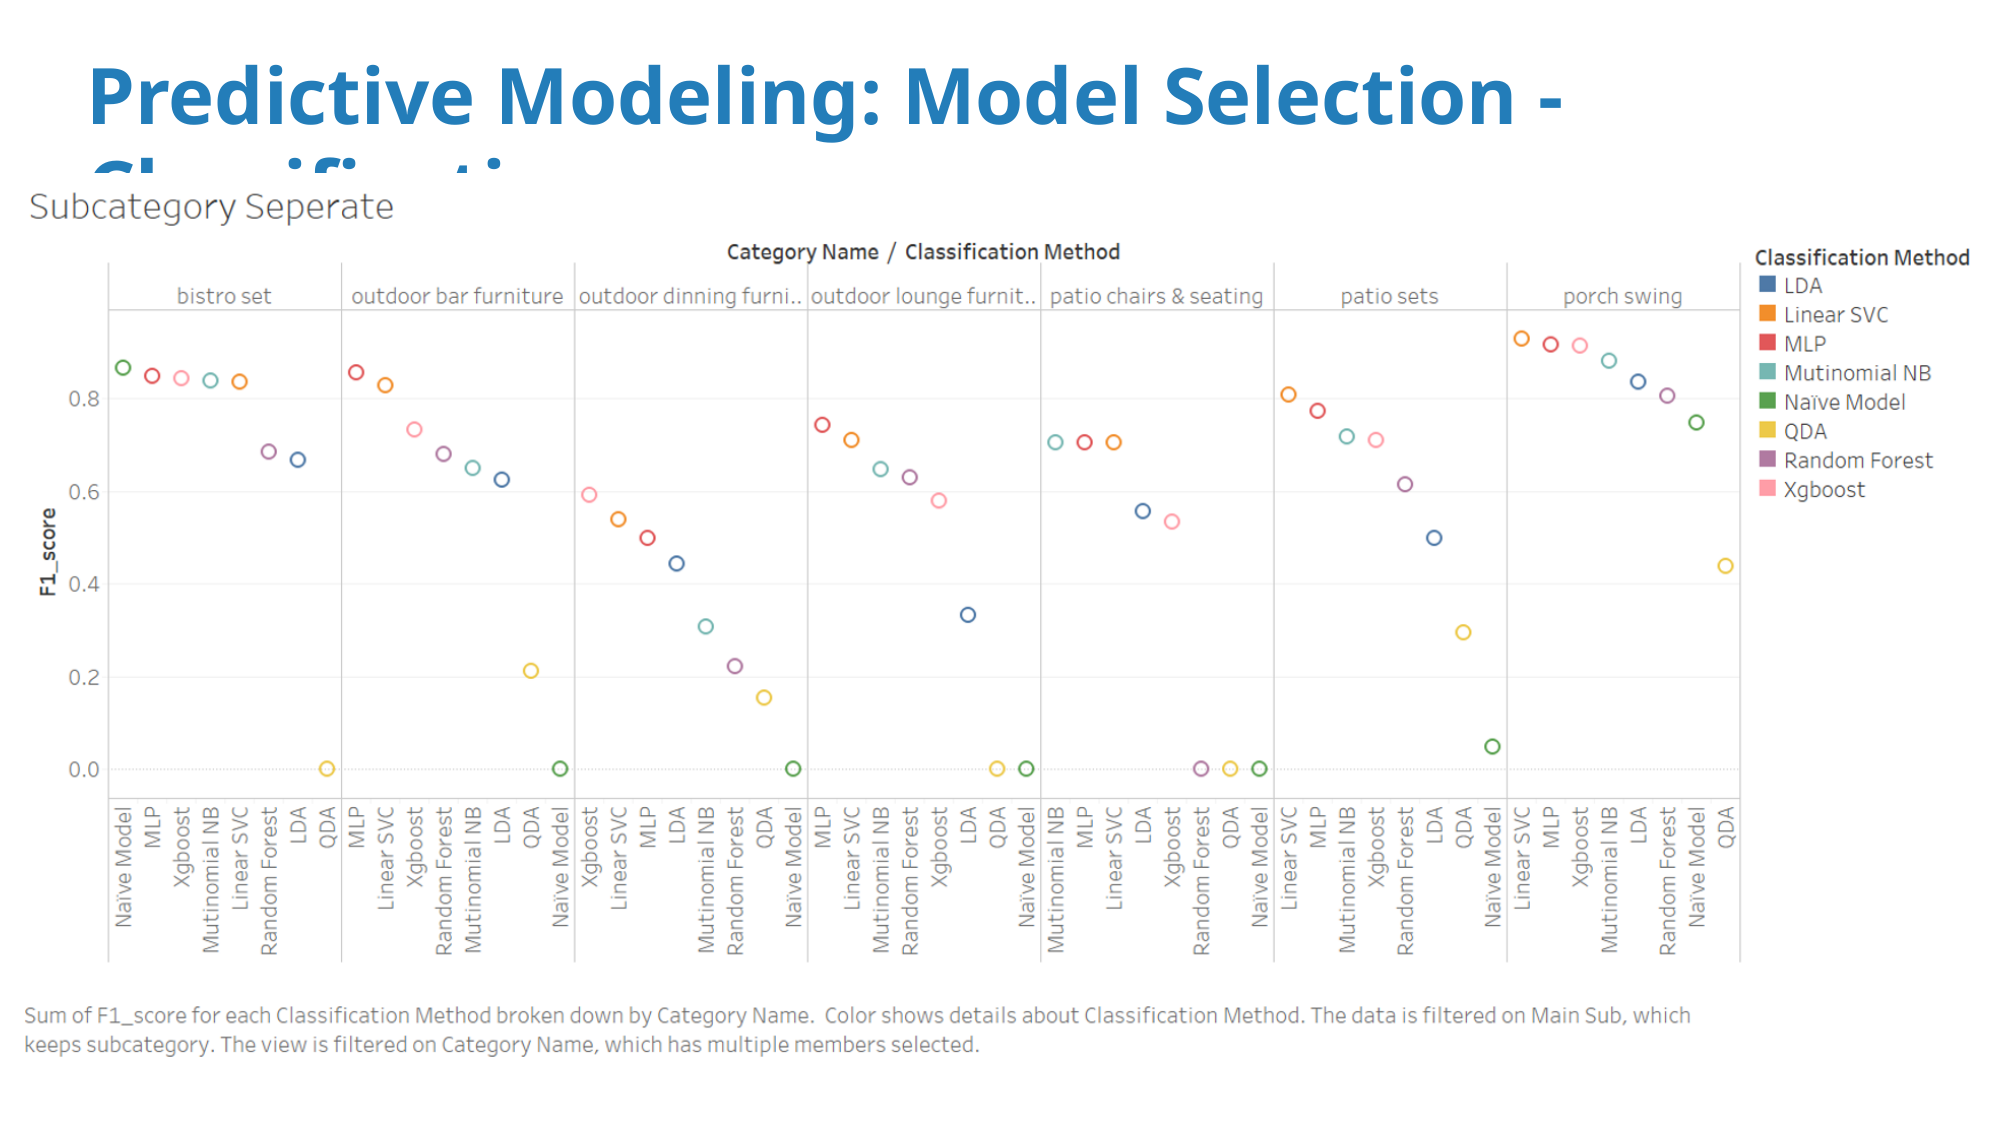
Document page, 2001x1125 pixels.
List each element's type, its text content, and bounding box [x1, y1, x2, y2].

picture [24, 172, 1976, 1060]
text_box Predictive Modeling: Model Selection - Classification [71, 38, 2000, 149]
